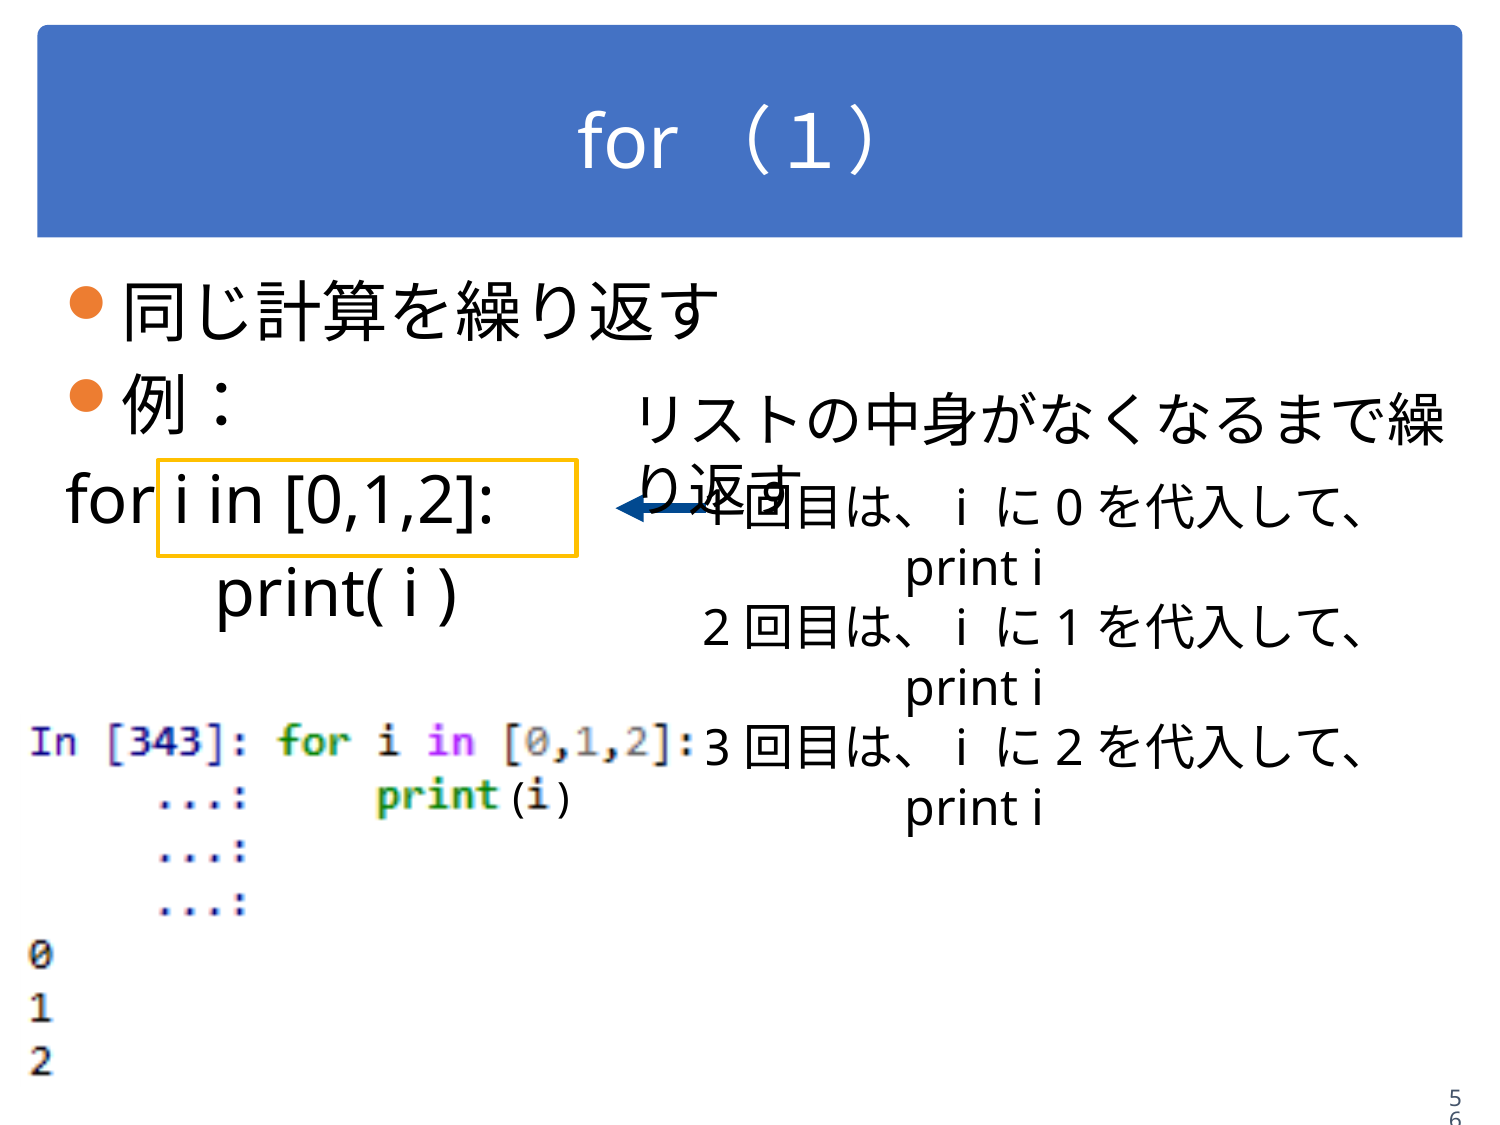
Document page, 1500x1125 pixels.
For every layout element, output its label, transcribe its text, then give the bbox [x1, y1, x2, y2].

text_box 1回目は、i に0を代入して、 print i 2回目は、i に1を代入して、 print i 3回目は、i に2を代入して、 print i [688, 531, 1407, 843]
text_box リストの中身がなくなるまで繰り返す [615, 376, 1478, 531]
picture [19, 714, 707, 1087]
title Fileのアップロード [707, 718, 712, 843]
title for（１） [49, 44, 1451, 233]
slide_number 56 [1433, 1077, 1478, 1121]
list 同じ計算を繰り返す 例： for i in [0,1,2]: print( i ) [49, 262, 1451, 647]
text_box [156, 458, 579, 558]
